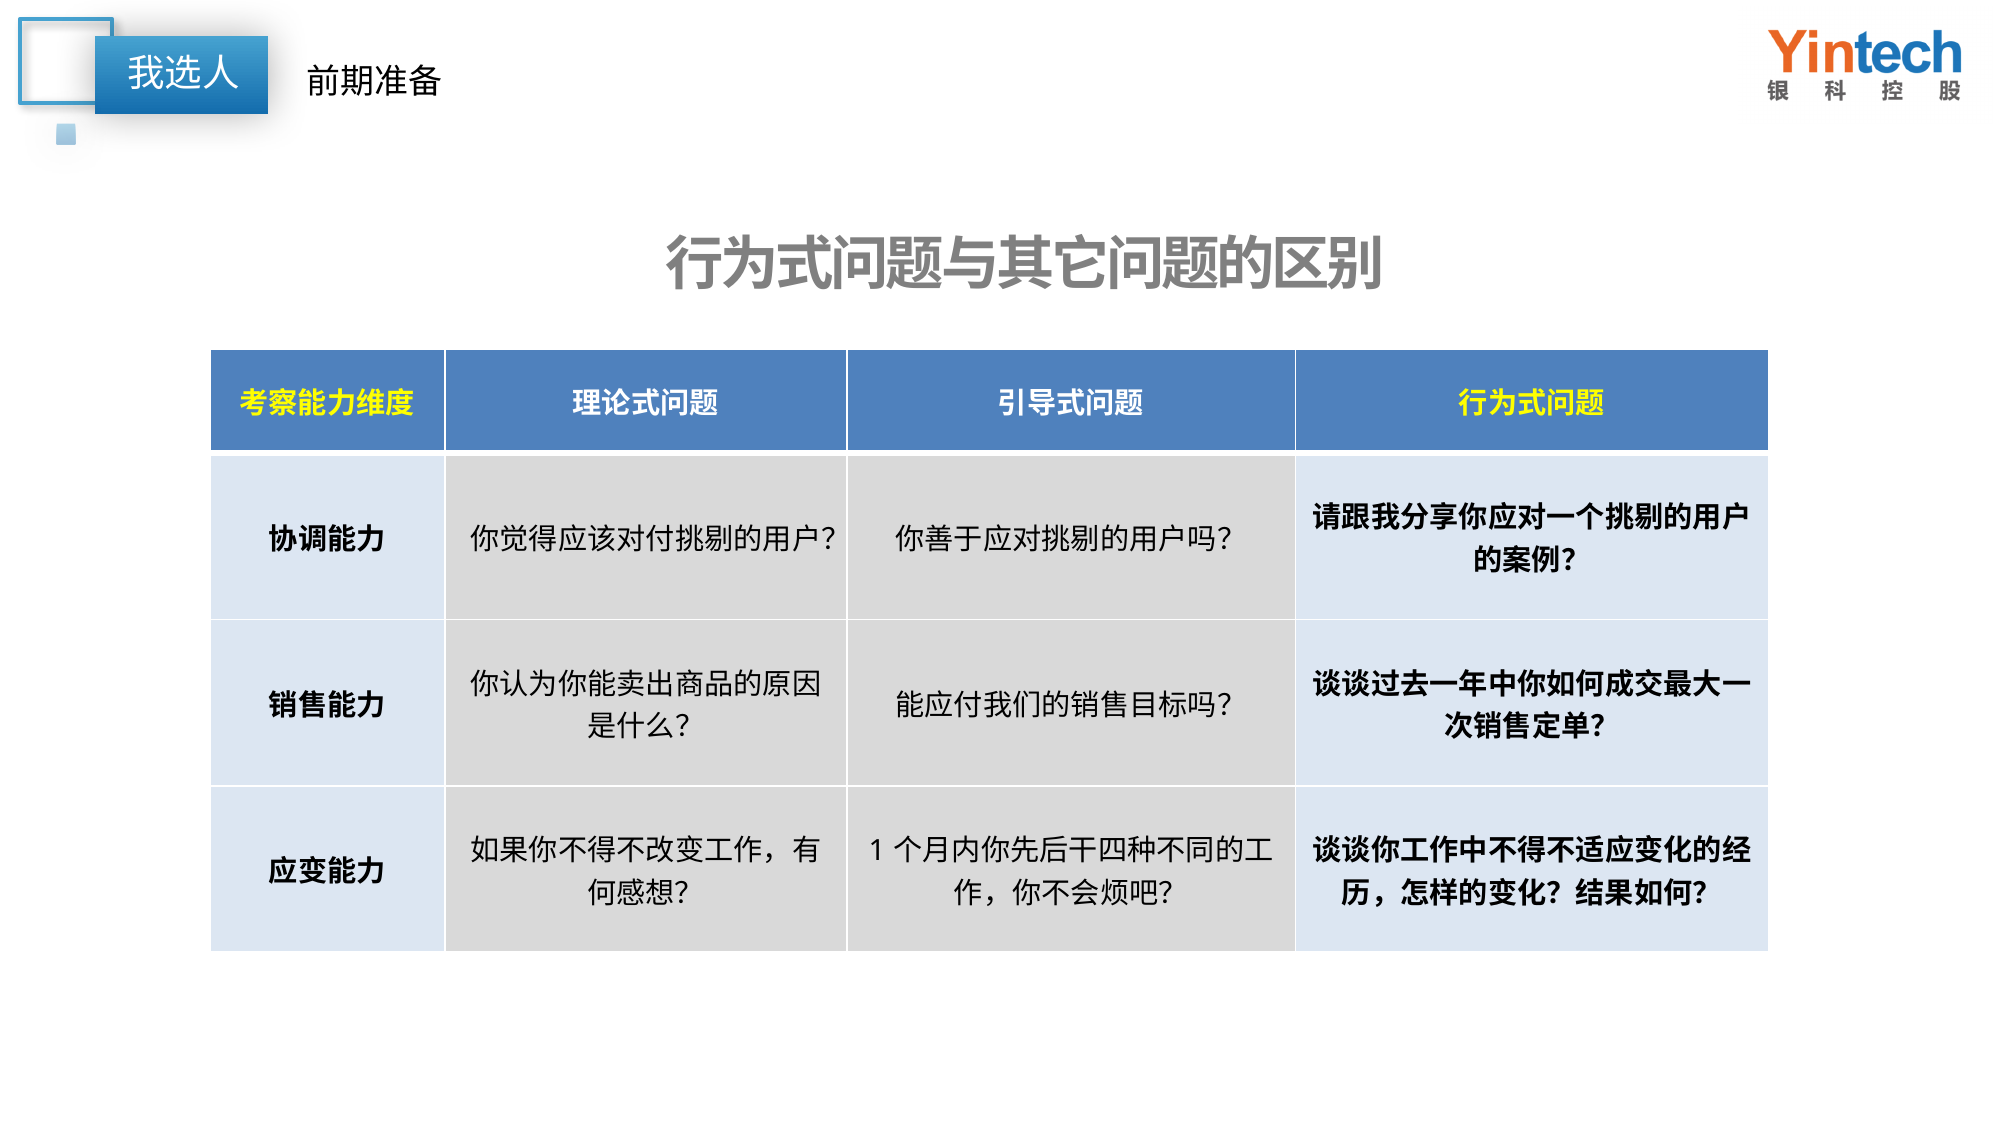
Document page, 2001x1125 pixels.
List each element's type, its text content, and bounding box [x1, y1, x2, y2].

table_cell 你觉得应该对付挑剔的用户？ [446, 456, 846, 619]
table_cell 你善于应对挑剔的用户吗？ [848, 456, 1295, 619]
table_header 行为式问题 [1296, 350, 1768, 450]
table_cell 请跟我分享你应对一个挑剔的用户的案例？ [1296, 456, 1768, 619]
table_cell 应变能力 [211, 787, 444, 951]
table_cell 谈谈过去一年中你如何成交最大一次销售定单？ [1296, 620, 1768, 785]
table_cell 1个月内你先后干四种不同的工作，你不会烦吧？ [848, 787, 1295, 951]
table_cell 销售能力 [211, 620, 444, 785]
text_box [19, 18, 269, 145]
table_header 引导式问题 [848, 350, 1295, 450]
picture [1738, 6, 1993, 124]
table_cell 你认为你能卖出商品的原因是什么？ [446, 620, 846, 785]
table_cell 能应付我们的销售目标吗？ [848, 620, 1295, 785]
table_header 理论式问题 [446, 350, 846, 450]
table_cell 谈谈你工作中不得不适应变化的经历，怎样的变化？结果如何？ [1296, 787, 1768, 951]
table_header 考察能力维度 [211, 350, 444, 450]
table_cell 协调能力 [211, 456, 444, 619]
title 行为式问题与其它问题的区别 [374, 163, 1650, 348]
text_box 前期准备 [291, 51, 540, 109]
table_cell 如果你不得不改变工作，有何感想？ [446, 787, 846, 951]
